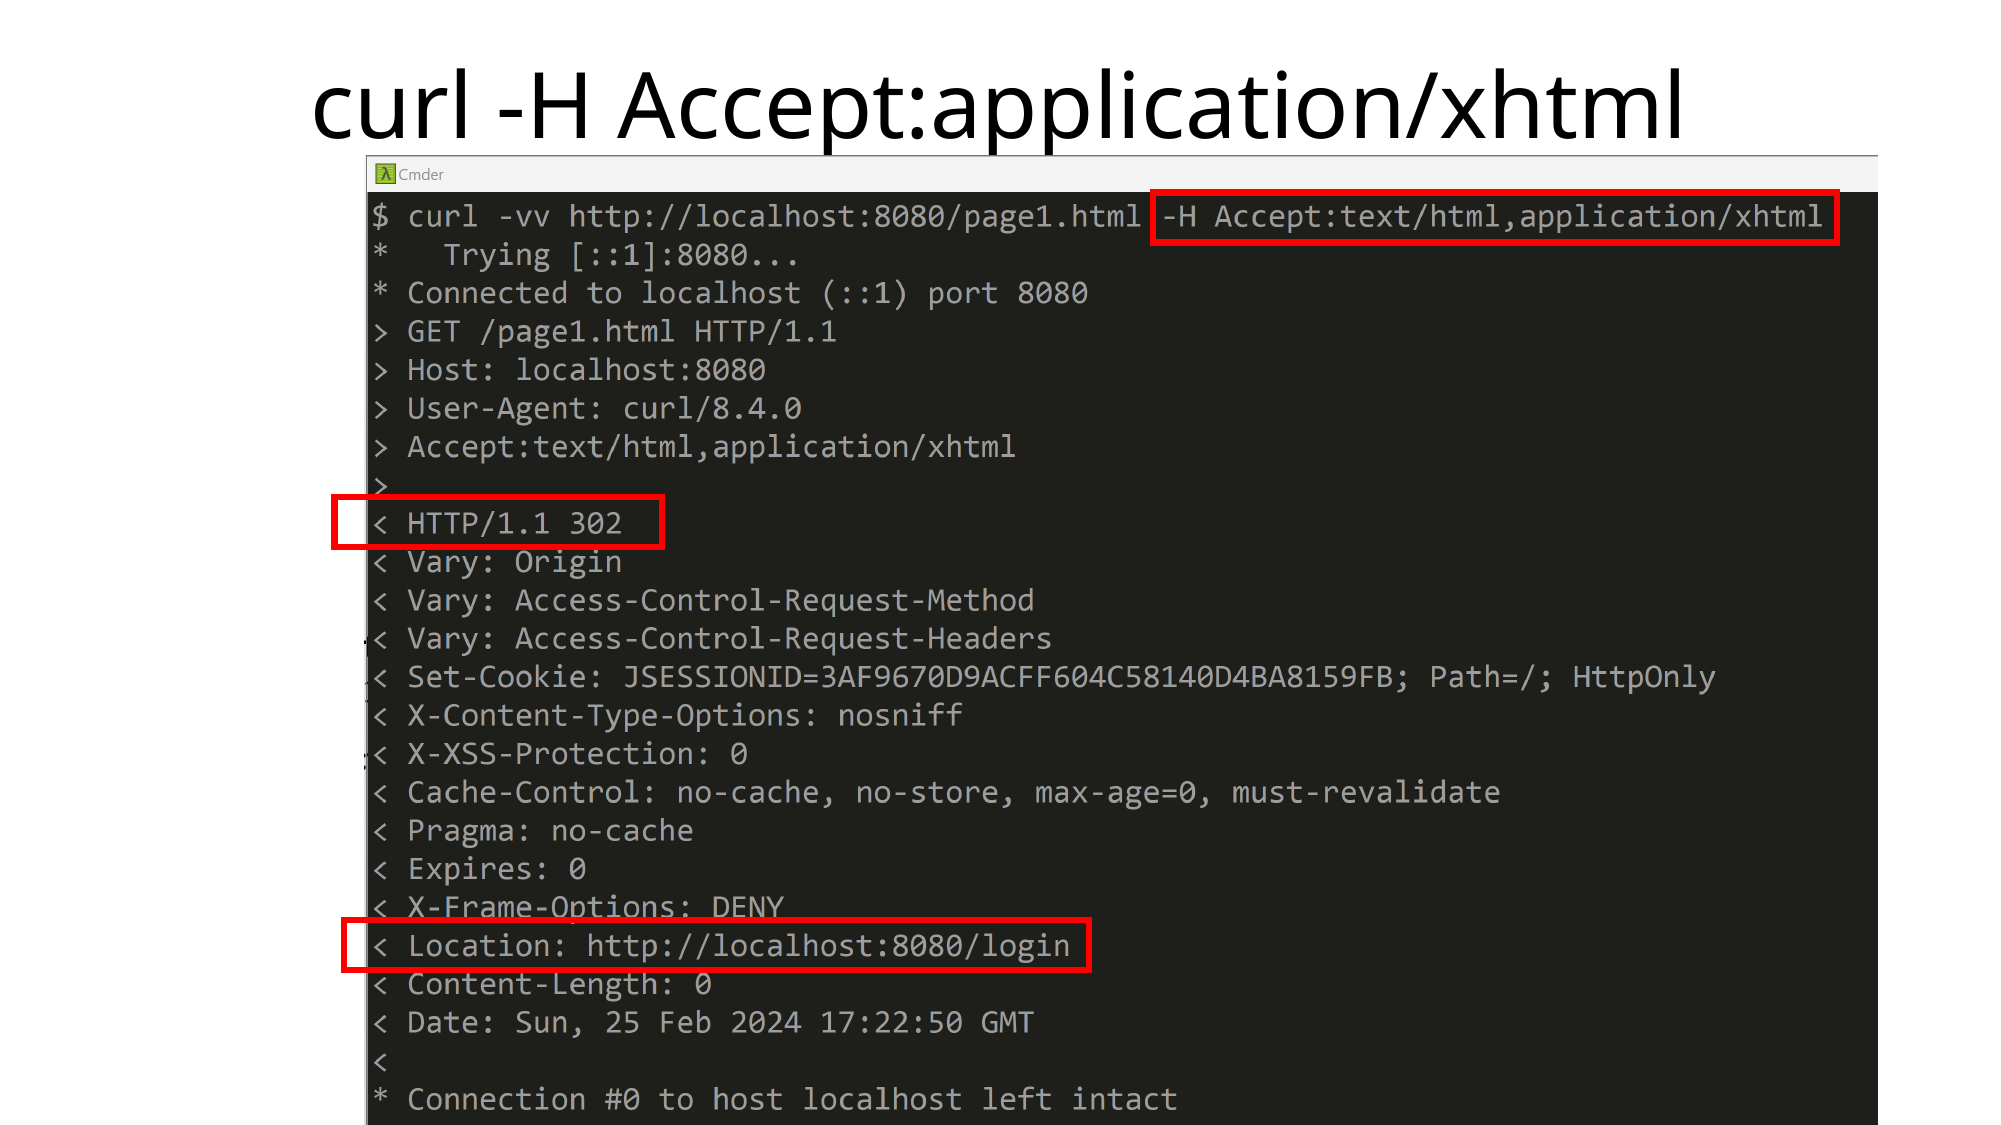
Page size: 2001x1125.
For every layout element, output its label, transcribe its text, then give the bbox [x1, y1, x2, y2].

text_box [343, 919, 364, 971]
title curl -H Accept:application/xhtml [137, 0, 1863, 218]
picture [364, 155, 1878, 1125]
text_box [333, 496, 364, 548]
